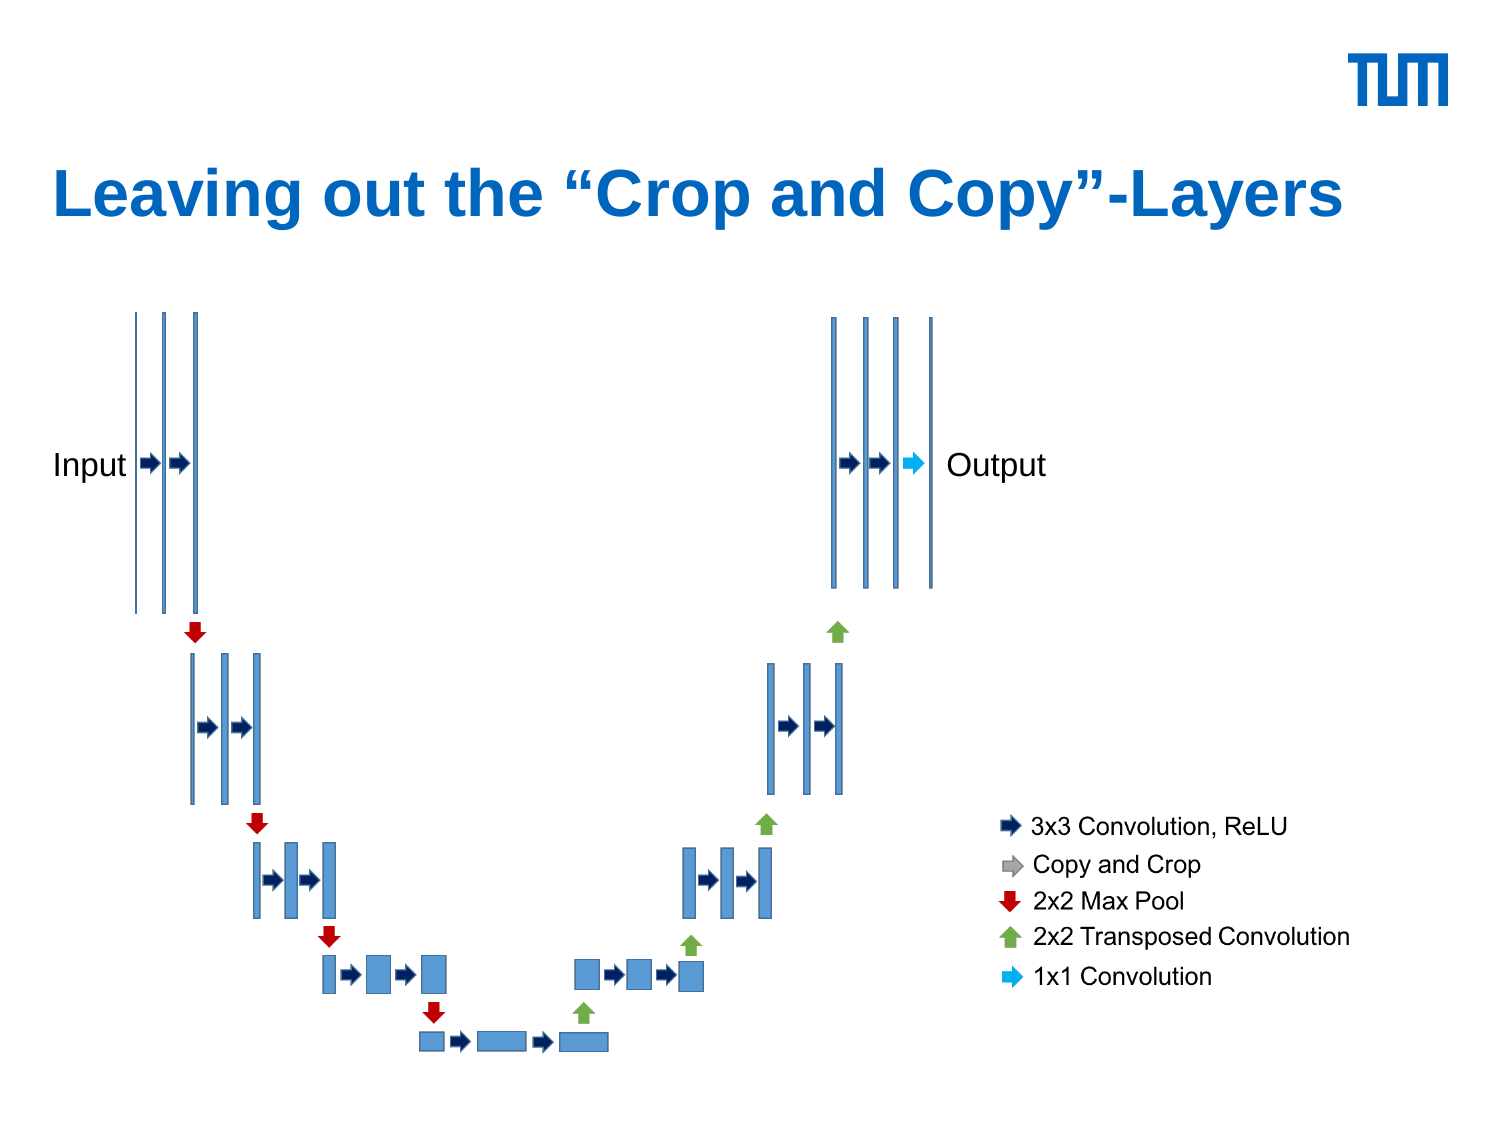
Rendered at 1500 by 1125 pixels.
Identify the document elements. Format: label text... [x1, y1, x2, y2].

picture [134, 312, 1366, 1054]
text_box Input [52, 437, 127, 483]
title Leaving out the “Crop and Copy”-Layers [52, 162, 1449, 231]
